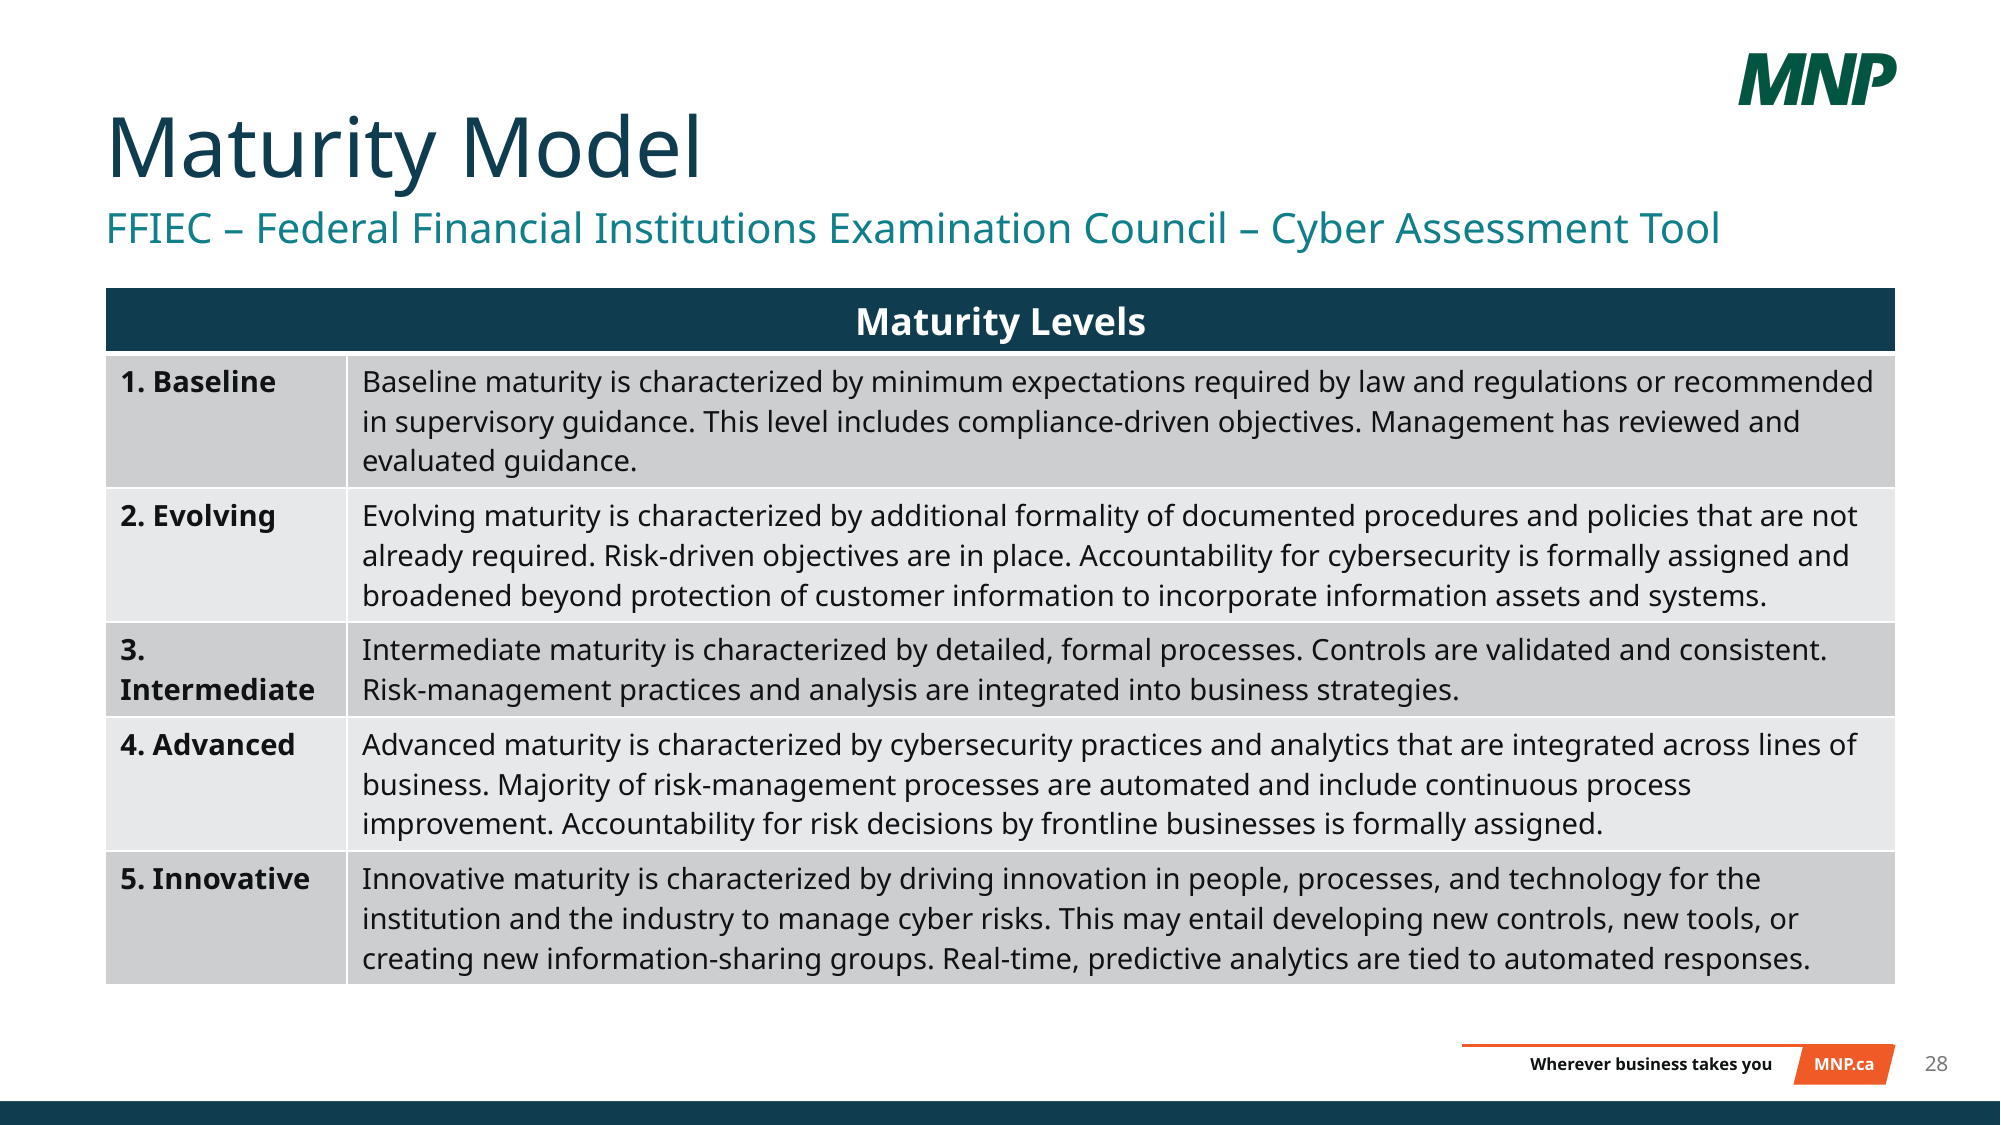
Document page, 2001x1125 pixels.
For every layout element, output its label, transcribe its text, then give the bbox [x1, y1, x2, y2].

table_cell Advanced maturity is characterized by cybersecurity practices and analytics that are integrated across lines of business. Majority of risk-management processes are automated and include continuous process improvement. Accountability for risk decisions by frontline businesses is formally assigned. [348, 718, 1895, 850]
table_cell Intermediate maturity is characterized by detailed, formal processes. Controls are validated and consistent. Risk-management practices and analysis are integrated into business strategies. [348, 623, 1895, 716]
table_cell 5. Innovative [106, 852, 346, 984]
list FFIEC – Federal Financial Institutions Examination Council – Cyber Assessment Tool [105, 196, 1897, 248]
title Maturity Model [105, 105, 1896, 196]
picture [1733, 48, 1905, 109]
table_cell 4. Advanced [106, 718, 346, 850]
table_header Maturity Levels [106, 288, 1895, 351]
table_cell 3. Intermediate [106, 623, 346, 716]
table_cell 2. Evolving [106, 489, 346, 621]
table_cell Innovative maturity is characterized by driving innovation in people, processes, and technology for the institution and the industry to manage cyber risks. This may entail developing new controls, new tools, or creating new information-sharing groups. Real-time, predictive analytics are tied to automated responses. [348, 852, 1895, 984]
table_cell 1. Baseline [106, 356, 346, 487]
table_cell Evolving maturity is characterized by additional formality of documented procedures and policies that are not already required. Risk-driven objectives are in place. Accountability for cybersecurity is formally assigned and broadened beyond protection of customer information to incorporate information assets and systems. [348, 489, 1895, 621]
table_cell Baseline maturity is characterized by minimum expectations required by law and regulations or recommended in supervisory guidance. This level includes compliance-driven objectives. Management has reviewed and evaluated guidance. [348, 356, 1895, 487]
slide_number 28 [1895, 1043, 1978, 1085]
